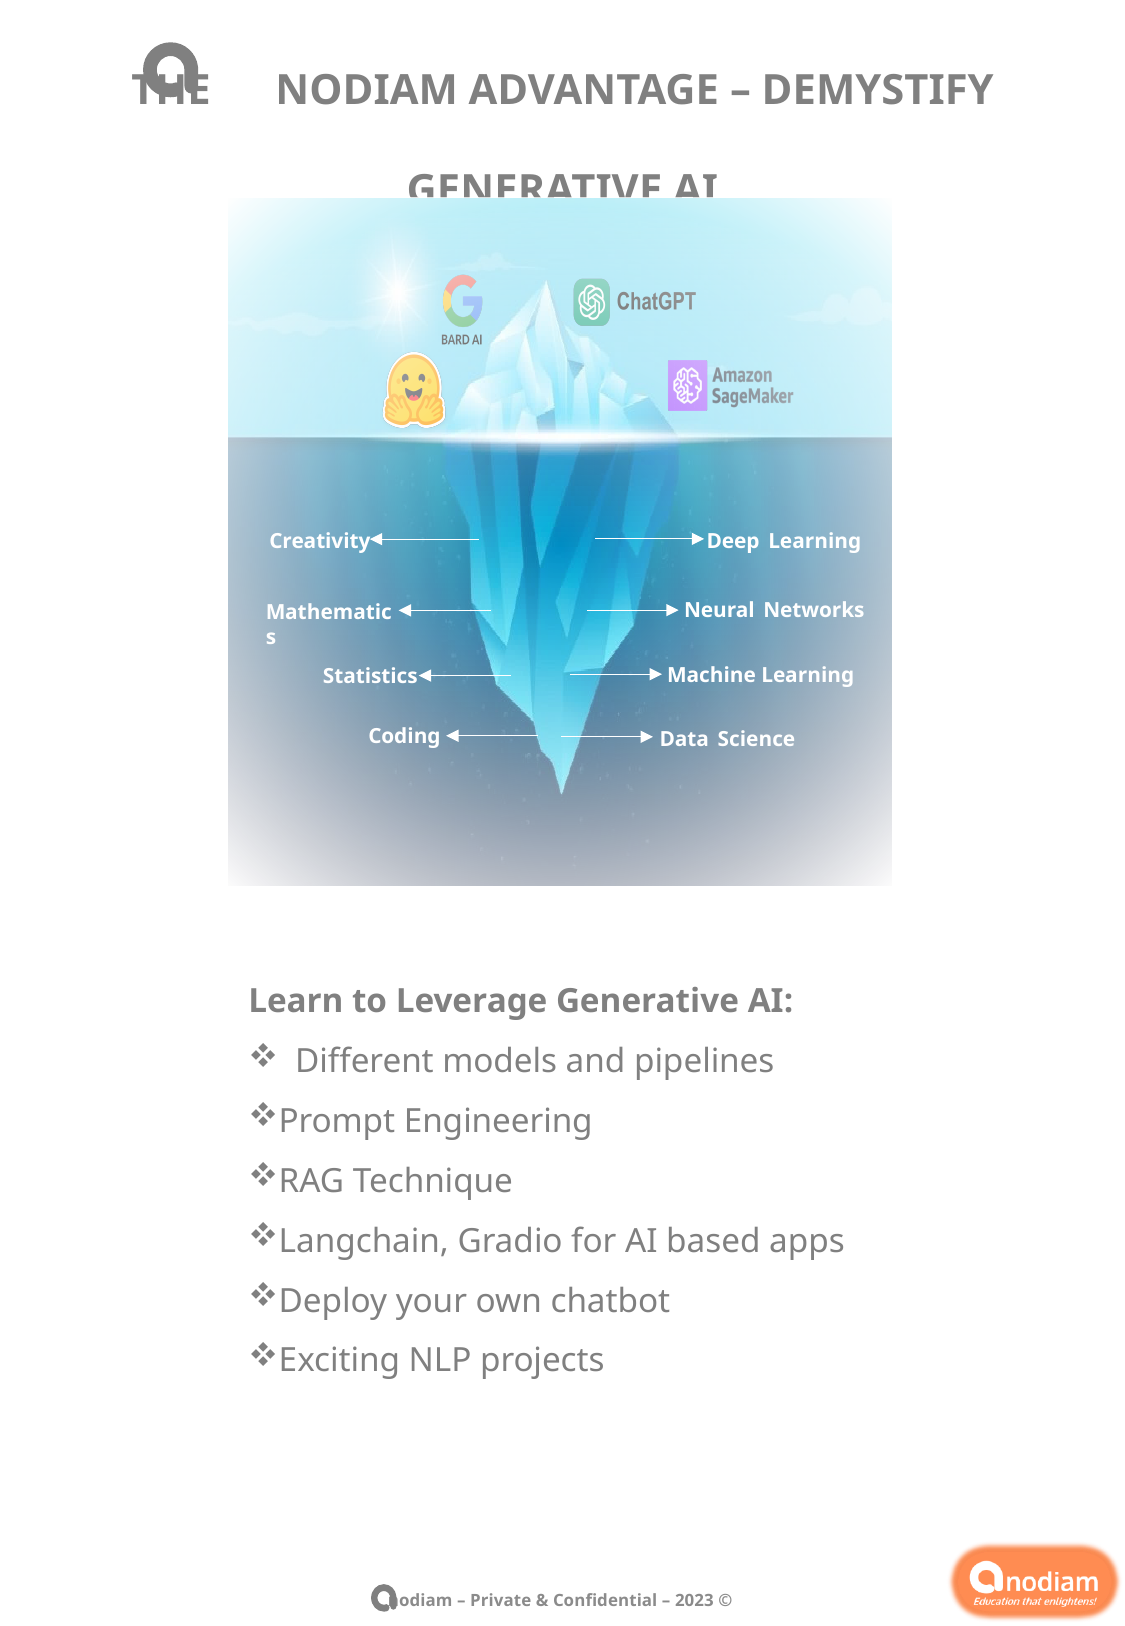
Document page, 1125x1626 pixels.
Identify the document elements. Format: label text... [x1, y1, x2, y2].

text_box [370, 1583, 398, 1613]
text_box [141, 41, 200, 99]
text_box Learn to Leverage Generative AI: Different models and pipelines Prompt Engineering RAG Technique Langchain, Gradio for AI based apps Deploy your own chatbot Exciting NLP projects [233, 912, 981, 1386]
picture [944, 1538, 1125, 1625]
text_box [227, 197, 892, 893]
text_box The nodiam Advantage – Demystify Generative AI [29, 5, 1096, 221]
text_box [228, 198, 892, 887]
text_box nodiam – Private & Confidential – 2023 © [288, 1575, 837, 1625]
